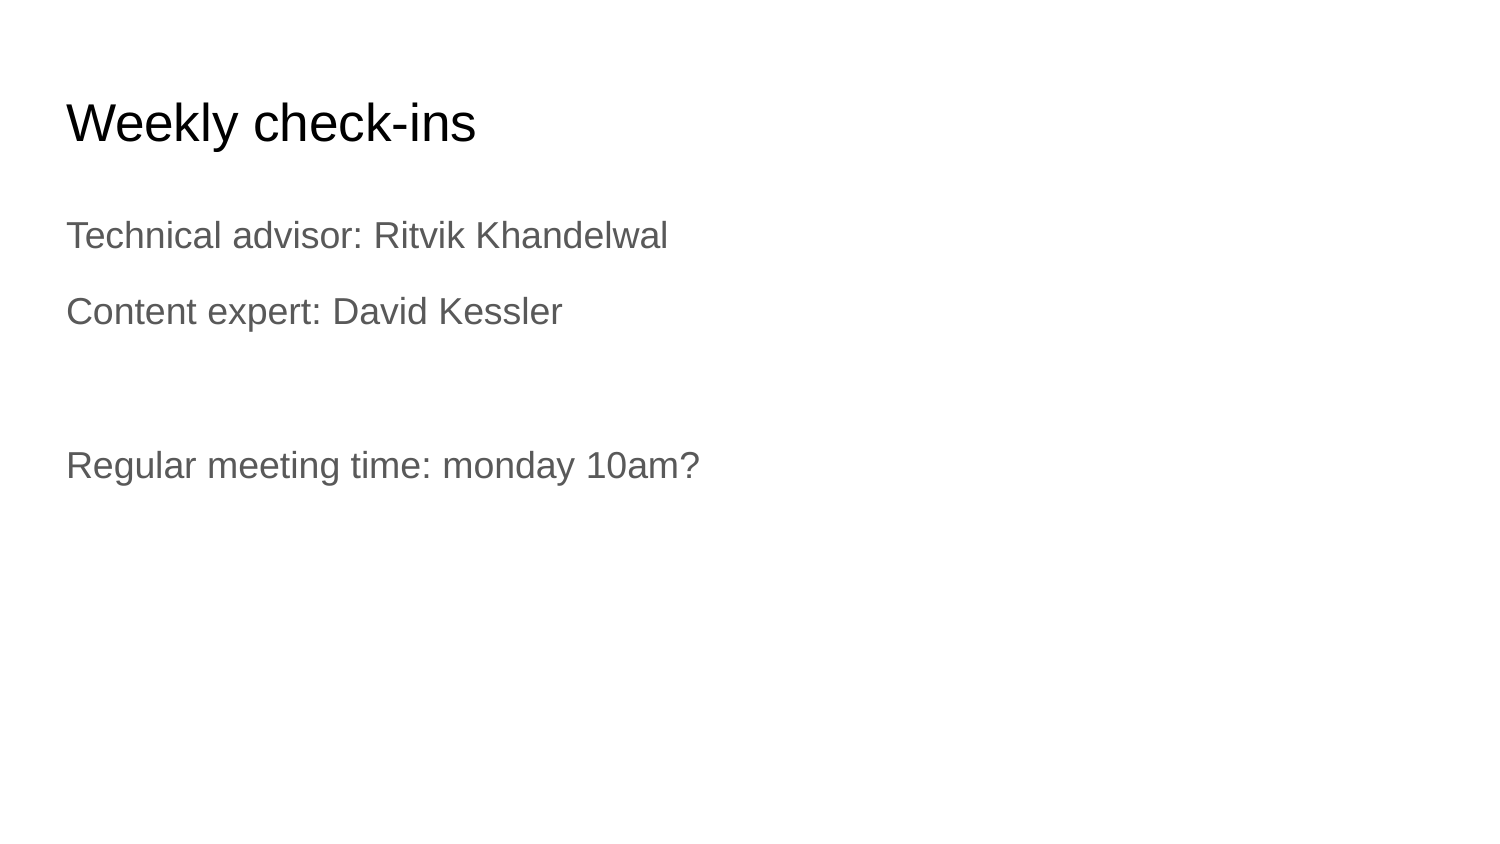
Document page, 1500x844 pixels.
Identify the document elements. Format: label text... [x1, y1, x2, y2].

title Weekly check-ins [51, 72, 1449, 167]
list Technical advisor: Ritvik Khandelwal Content expert: David Kessler Regular meeting time: monday 10am? [51, 189, 1449, 750]
